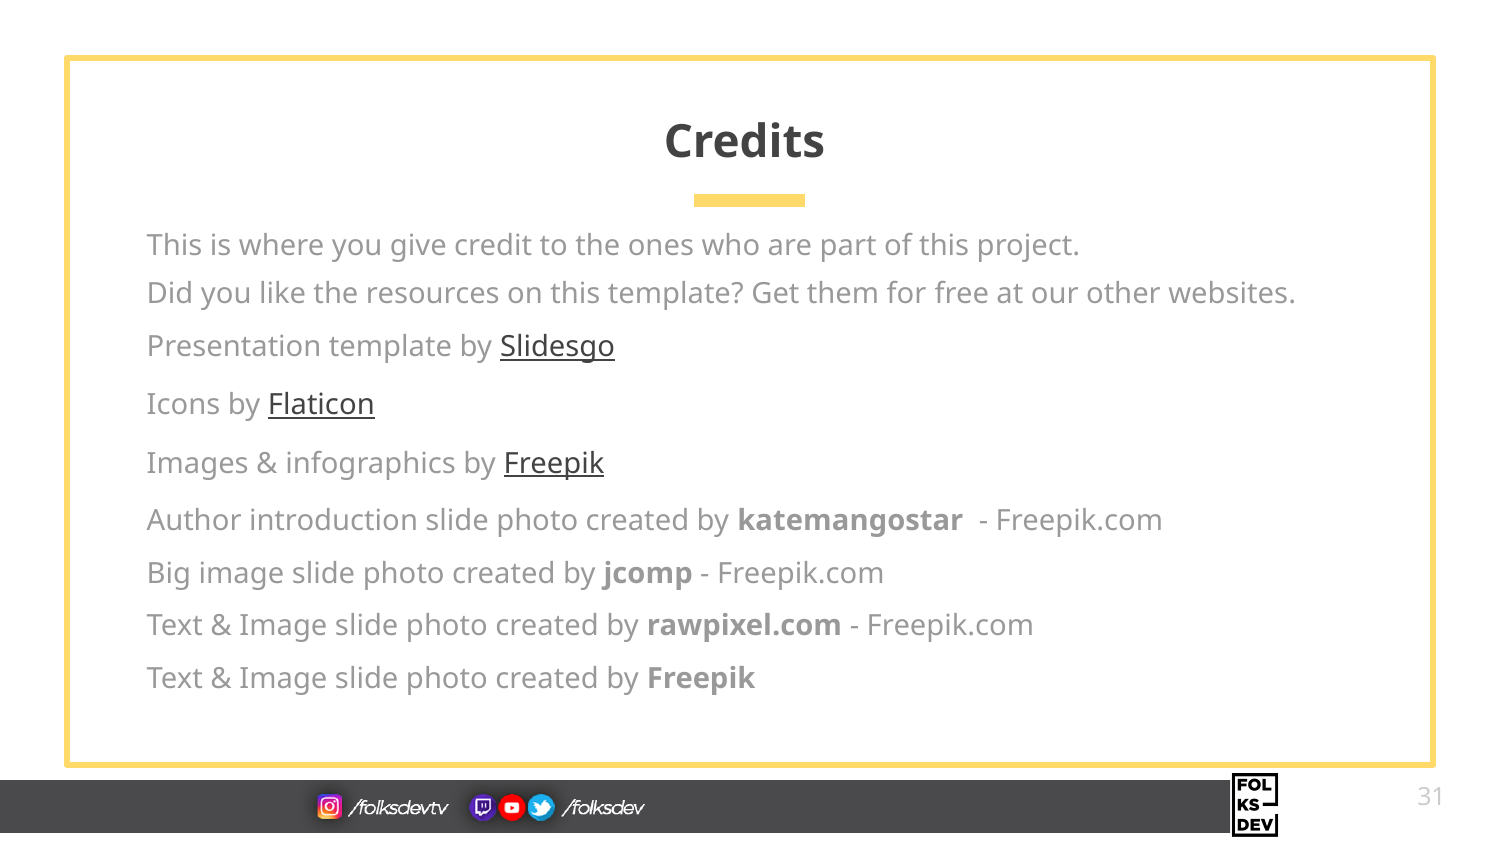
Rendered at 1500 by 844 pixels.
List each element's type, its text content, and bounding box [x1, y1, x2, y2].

title Credits [457, 97, 1032, 183]
slide_number 31 [1402, 764, 1493, 830]
picture [0, 773, 1279, 837]
list This is where you give credit to the ones who are part of this project. Did you like the resources on this template? Get them for free at our other websites. Presentation template by Slidesgo Icons by Flaticon Images & infographics by Freepik Author introduction slide photo created by katemangostar - Freepik.com Big image slide photo created by jcomp - Freepik.com Text & Image slide photo created by rawpixel.com - Freepik.com Text & Image slide photo created by Freepik [131, 211, 1369, 729]
